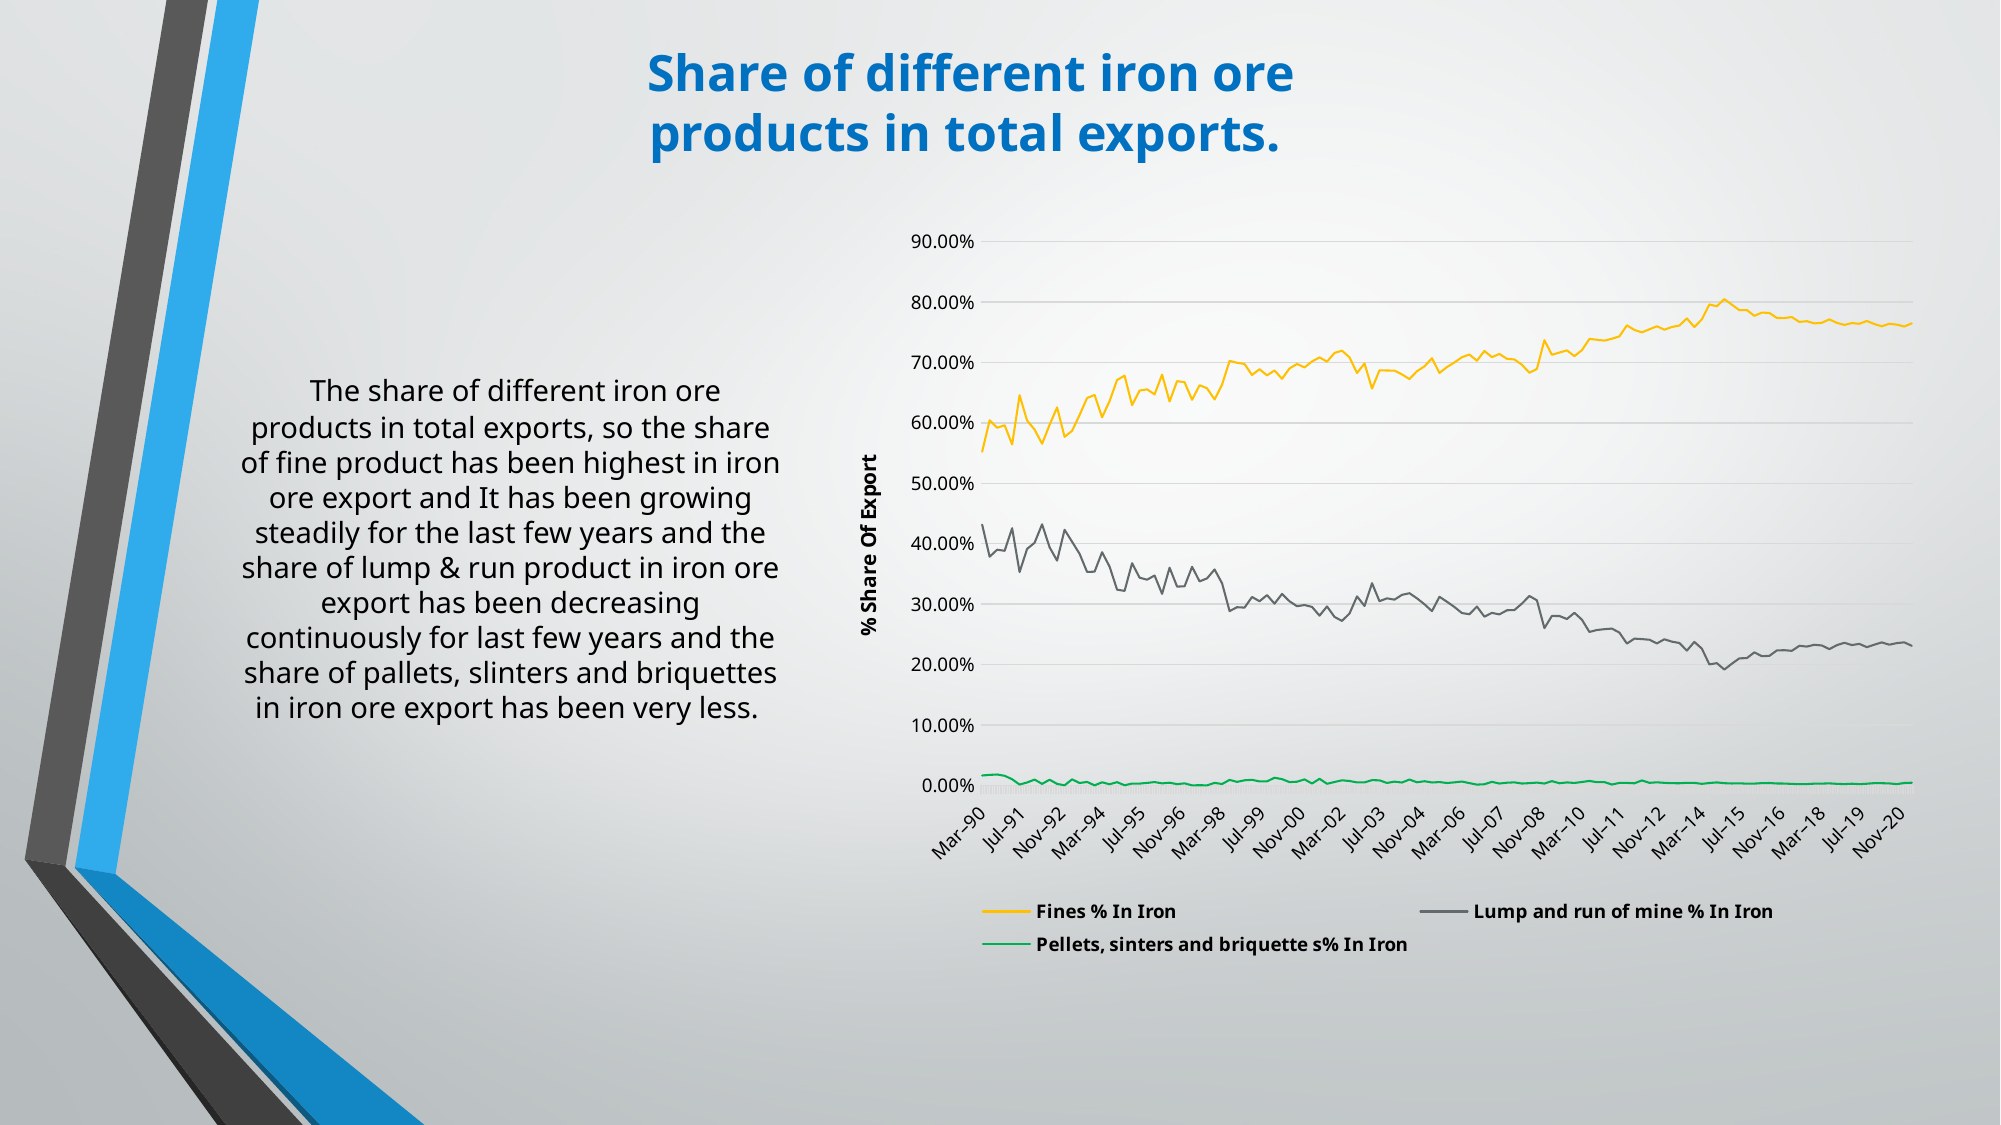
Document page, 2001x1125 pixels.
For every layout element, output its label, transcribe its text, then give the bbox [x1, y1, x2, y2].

title Share of different iron ore products in total exports. [526, 0, 1417, 170]
chart [821, 213, 1936, 964]
list The share of different iron ore products in total exports, so the share of fine product has been highest in iron ore export and It has been growing steadily for the last few years and the share of lump & run product in iron ore export has been decreasing continuously for last few years and the share of pallets, slinters and briquettes in iron ore export has been very less. [223, 193, 799, 895]
